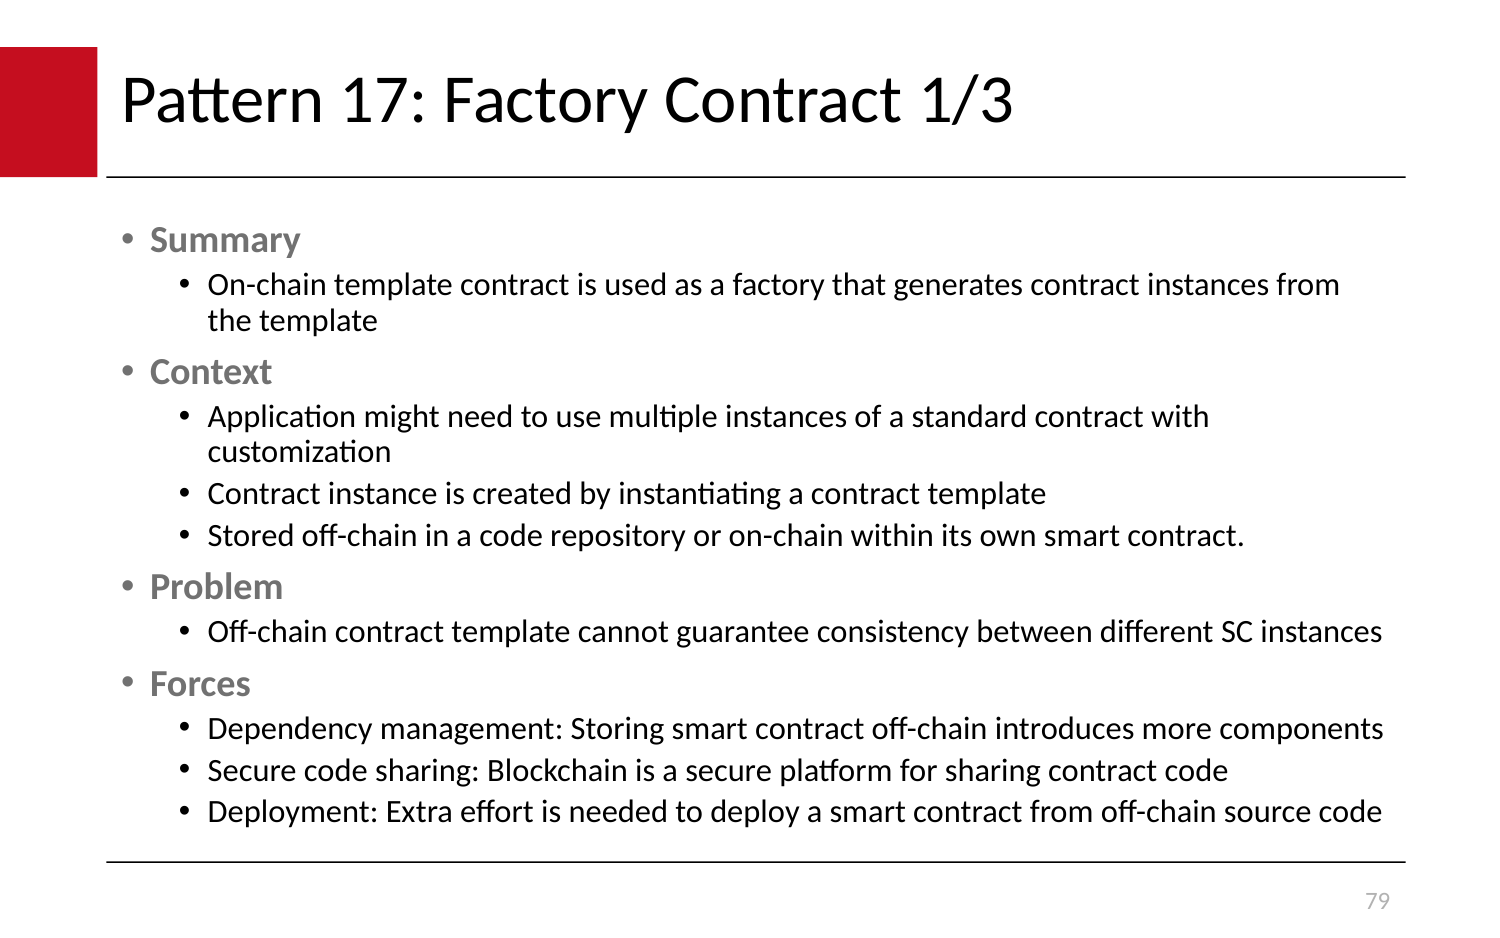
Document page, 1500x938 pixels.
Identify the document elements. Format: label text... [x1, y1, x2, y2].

title Pattern 17: Factory Contract 1/3 [106, 47, 1406, 154]
slide_number 79 [1101, 880, 1406, 918]
list Summary On-chain template contract is used as a factory that generates contract instances from the template Context Application might need to use multiple instances of a standard contract with customization Contract instance is created by instantiating a contract template Stored off-chain in a code repository or on-chain within its own smart contract. Problem Off-chain contract template cannot guarantee consistency between different SC instances Forces Dependency management: Storing smart contract off-chain introduces more components Secure code sharing: Blockchain is a secure platform for sharing contract code Deployment: Extra effort is needed to deploy a smart contract from off-chain source code [106, 212, 1406, 844]
